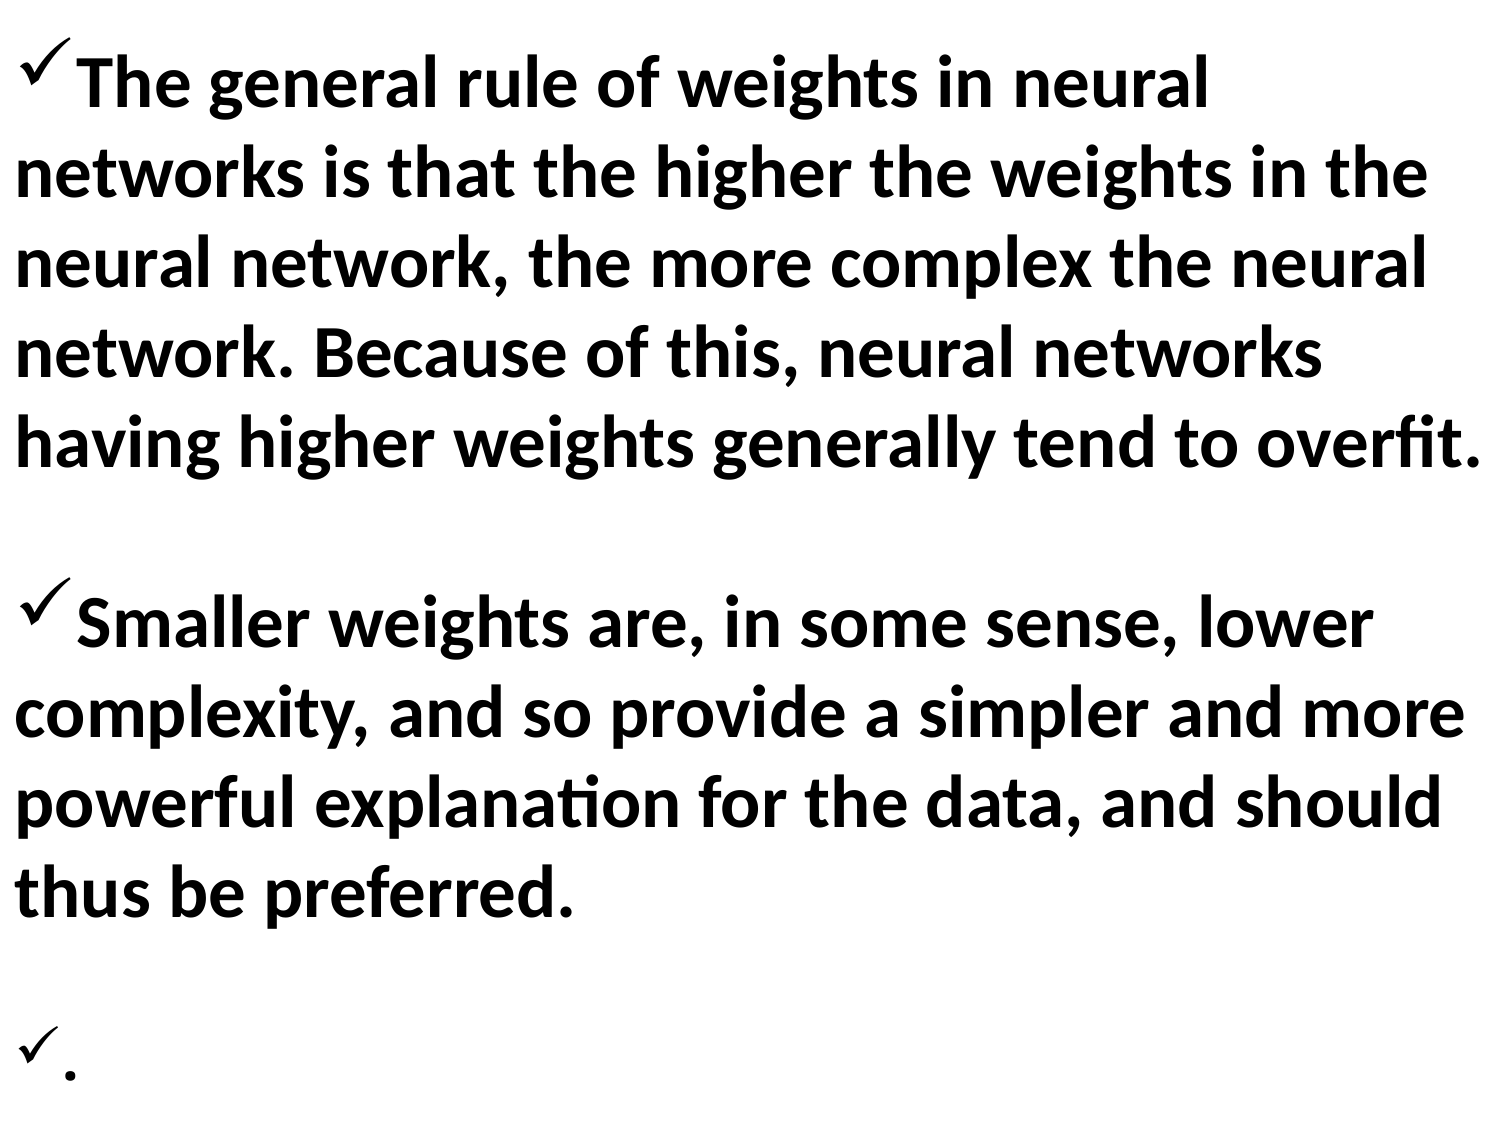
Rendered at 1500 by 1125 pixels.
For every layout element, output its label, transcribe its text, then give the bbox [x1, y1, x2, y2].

text_box The general rule of weights in neural networks is that the higher the weights in the neural network, the more complex the neural network. Because of this, neural networks having higher weights generally tend to overfit. Smaller weights are, in some sense, lower complexity, and so provide a simpler and more powerful explanation for the data, and should thus be preferred. . [0, 24, 1500, 1125]
